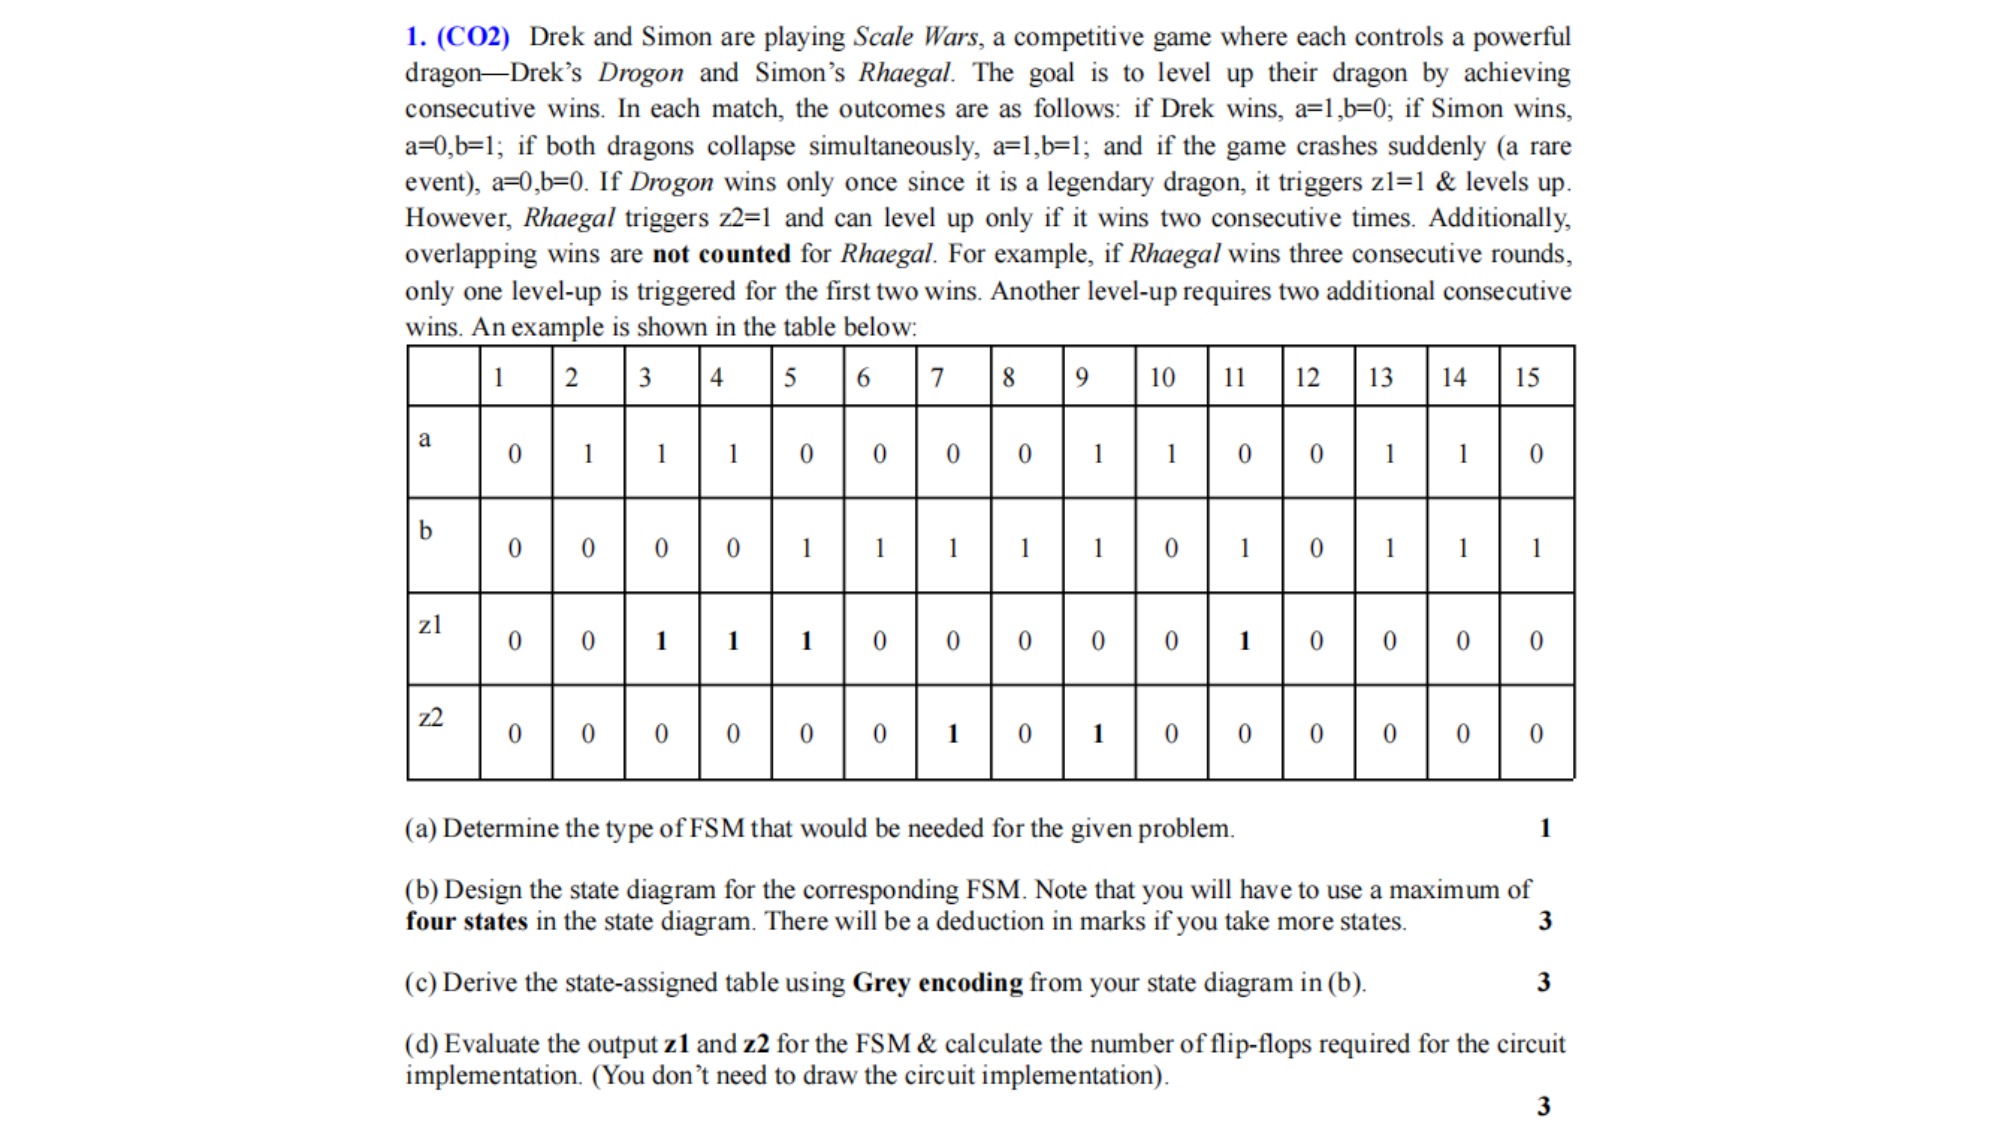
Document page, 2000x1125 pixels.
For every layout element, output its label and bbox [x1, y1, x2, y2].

picture [377, 23, 1591, 1123]
